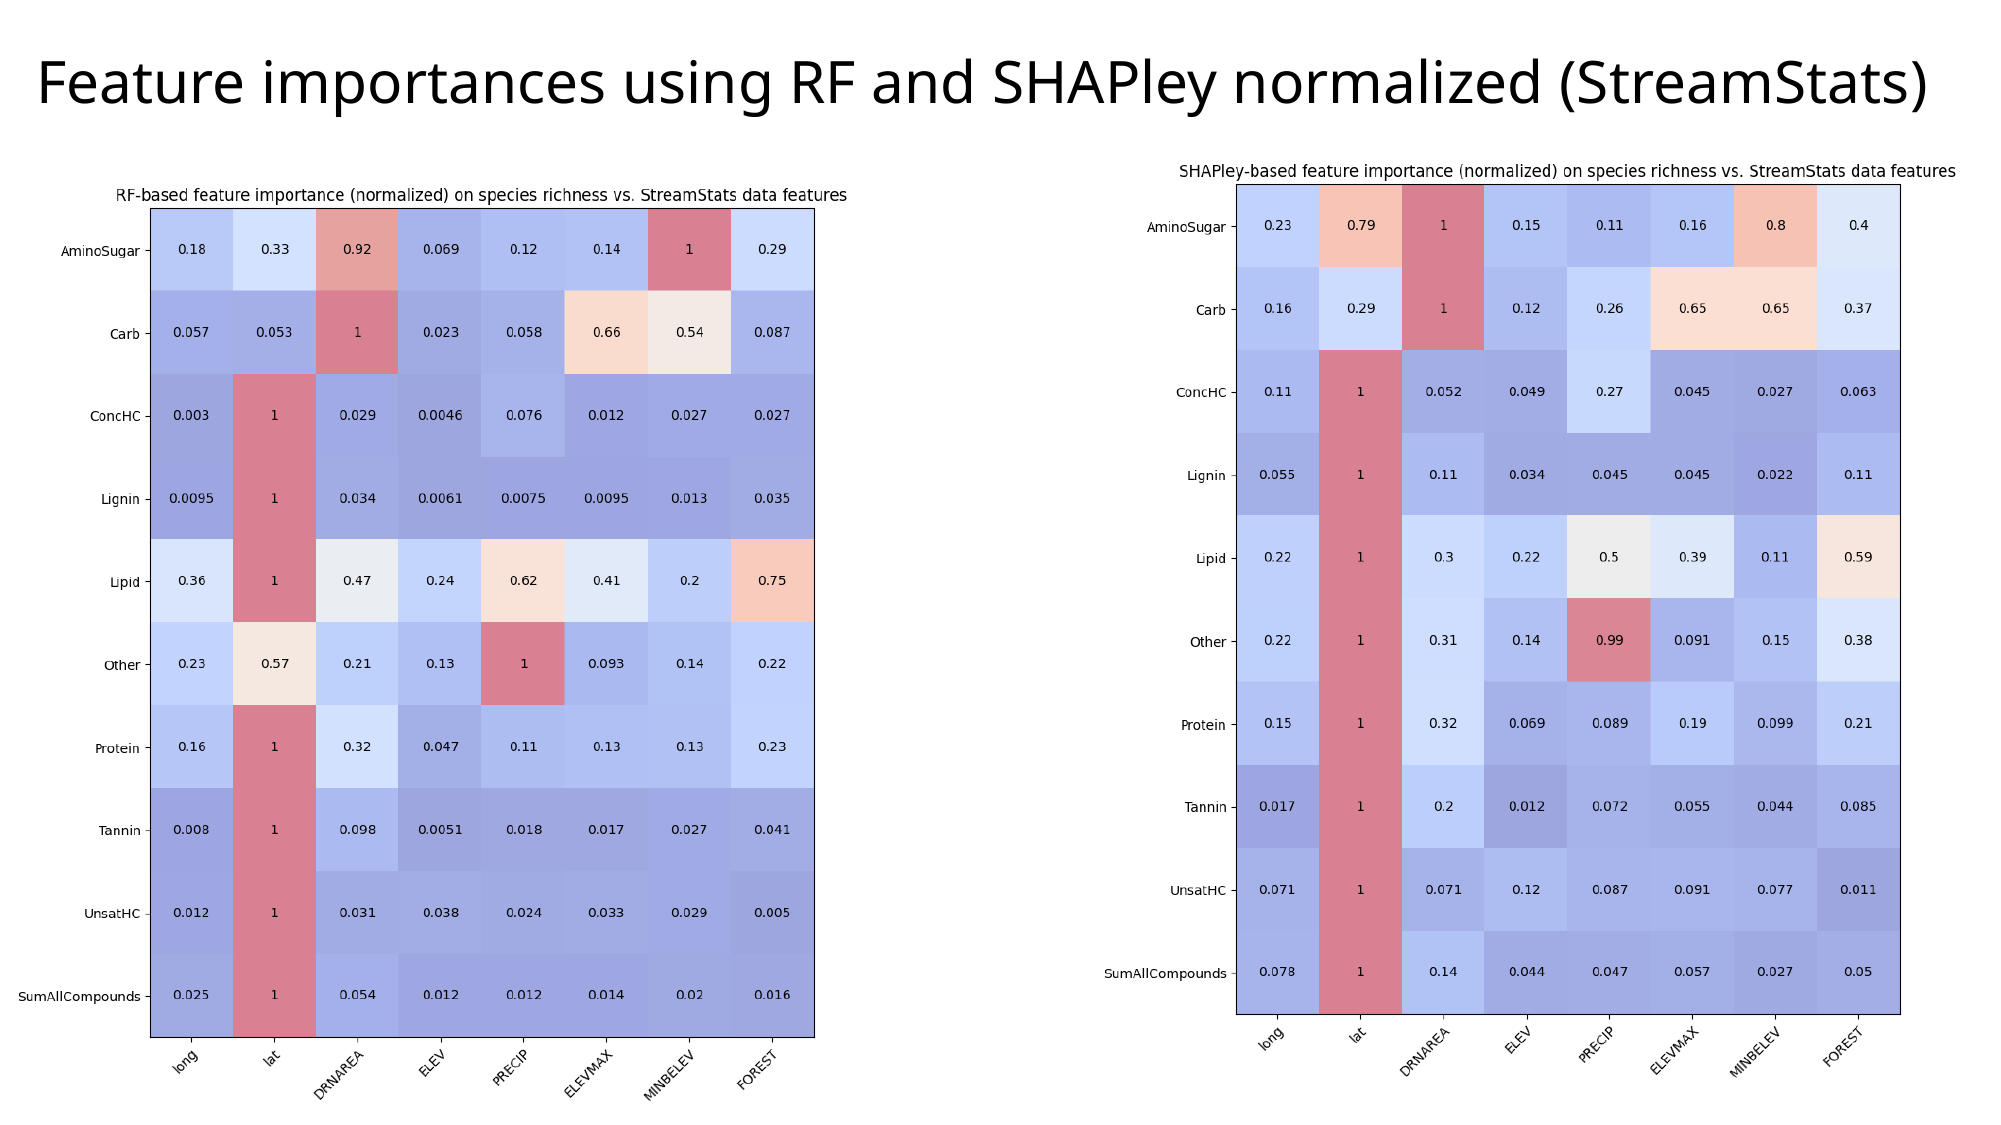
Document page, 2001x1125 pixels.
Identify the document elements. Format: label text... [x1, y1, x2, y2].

title Feature importances using RF and SHAPley normalized (StreamStats) [21, 18, 1979, 150]
picture [9, 172, 849, 1117]
picture [1098, 149, 1962, 1094]
